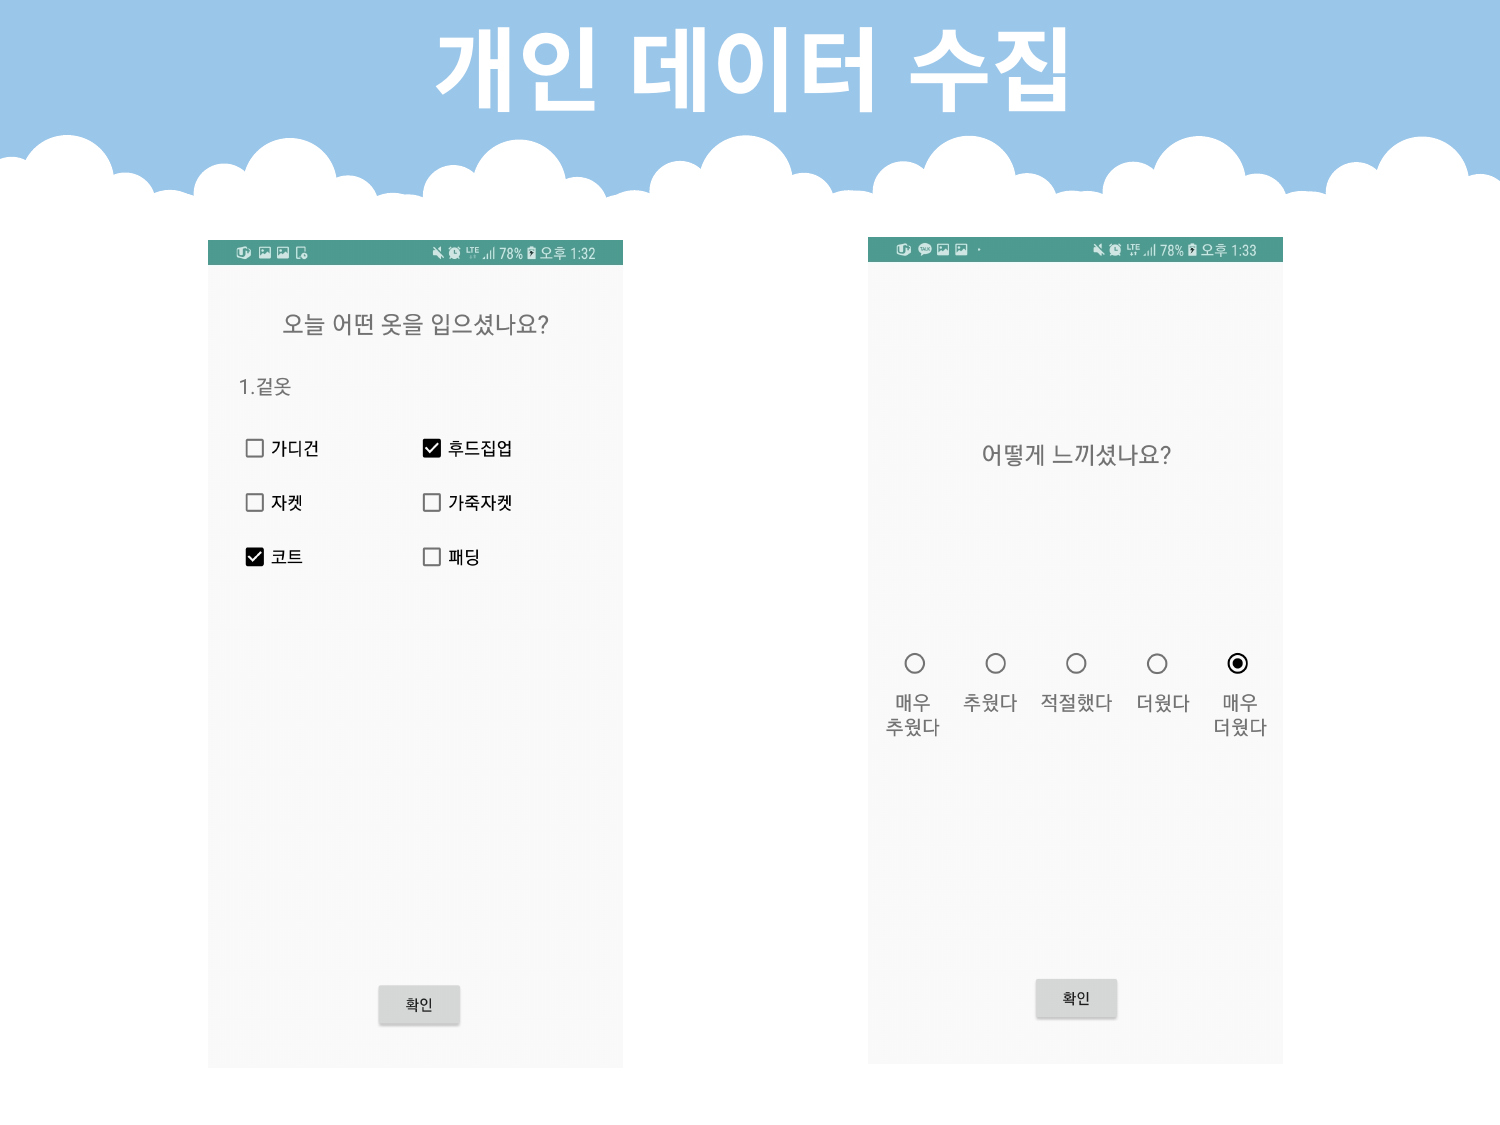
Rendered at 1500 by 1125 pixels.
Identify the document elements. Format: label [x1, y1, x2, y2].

picture [868, 237, 1283, 1064]
picture [208, 240, 623, 1068]
text_box [0, 5, 1500, 1125]
